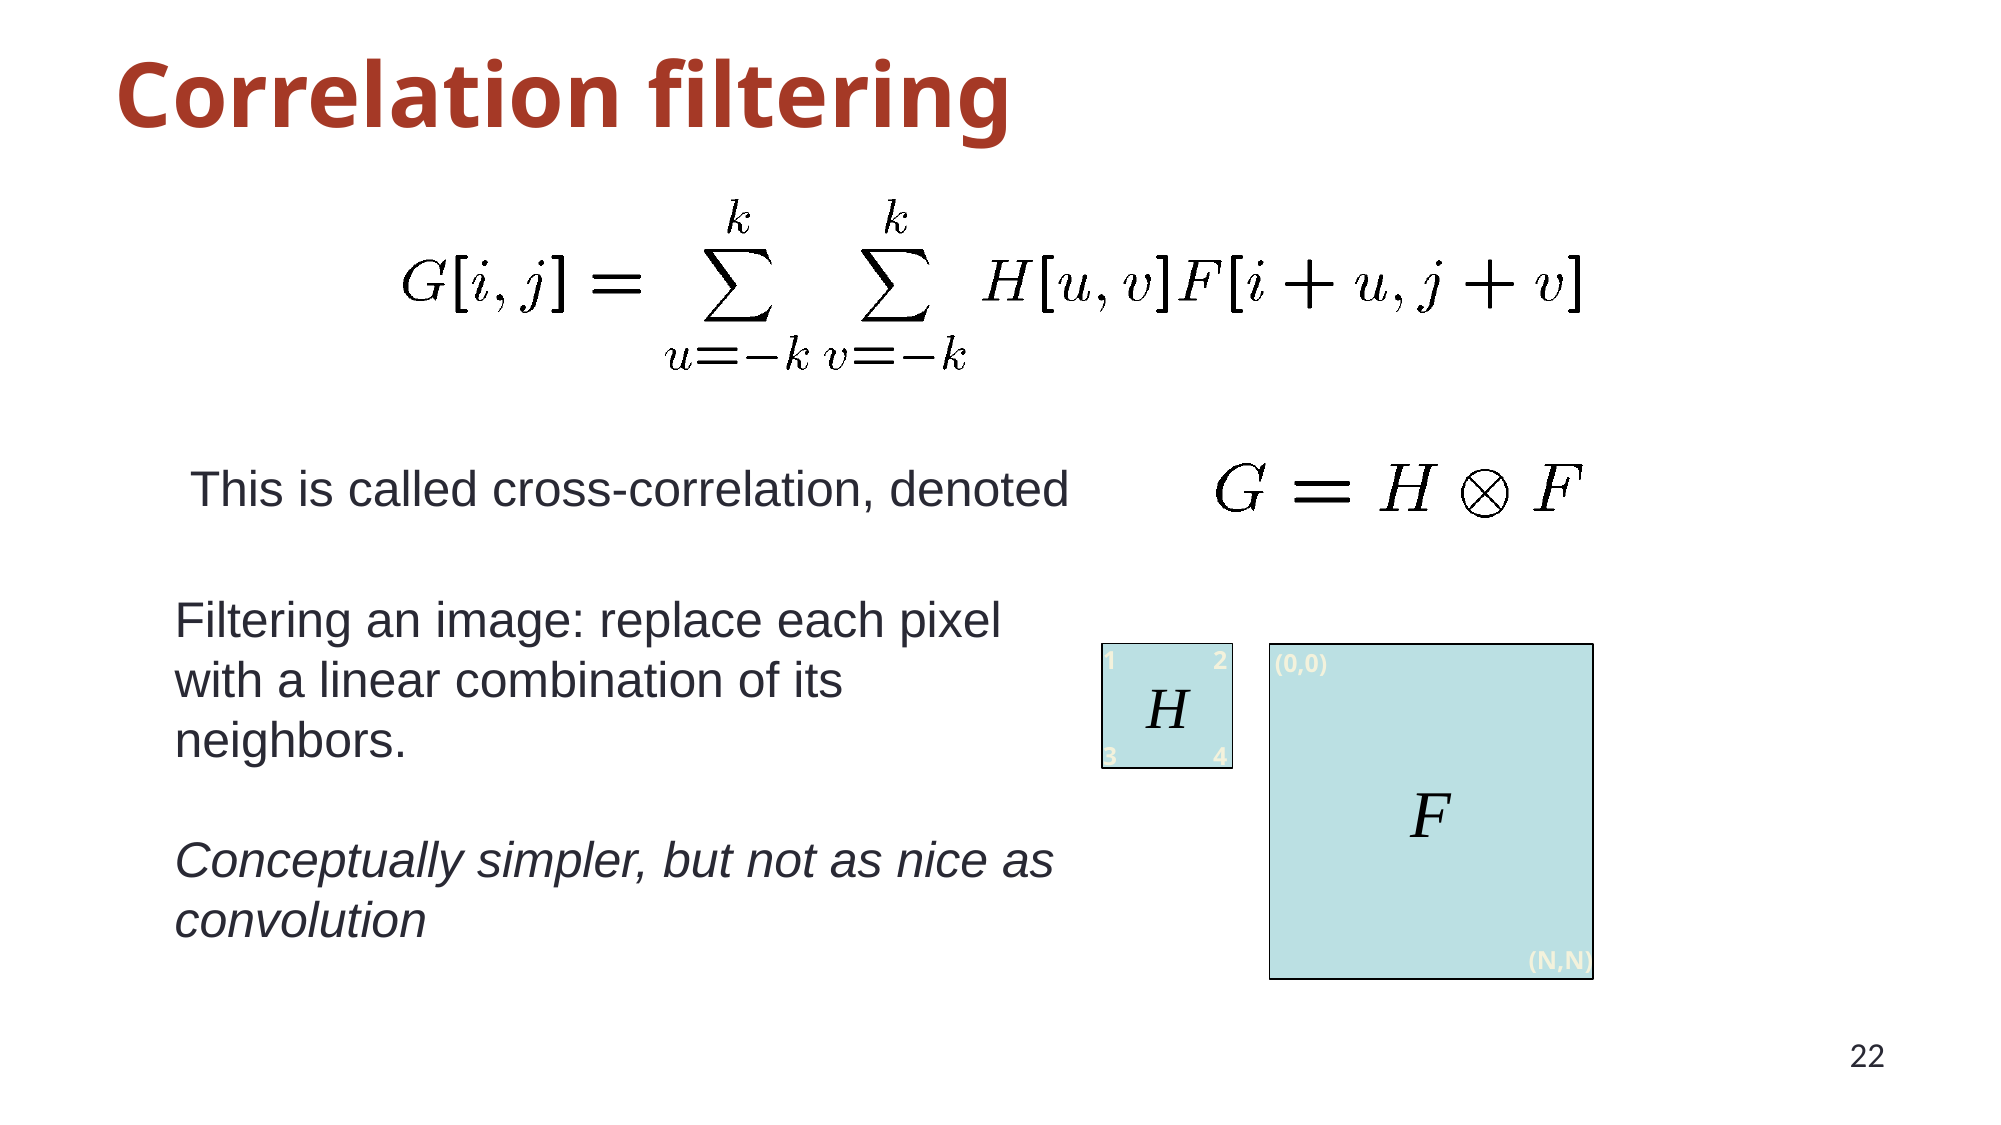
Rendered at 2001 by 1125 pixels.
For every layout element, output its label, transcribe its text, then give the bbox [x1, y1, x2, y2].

text_box Filtering an image: replace each pixel with a linear combination of its neighbors. Conceptually simpler, but not as nice as convolution [159, 580, 1075, 1016]
slide_number 22 [1433, 1024, 1900, 1103]
title Correlation filtering [99, 32, 1900, 150]
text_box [1257, 640, 1607, 983]
picture [400, 197, 1582, 371]
text_box This is called cross-correlation, denoted [174, 448, 1342, 524]
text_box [1087, 637, 1243, 779]
picture [1213, 460, 1585, 519]
